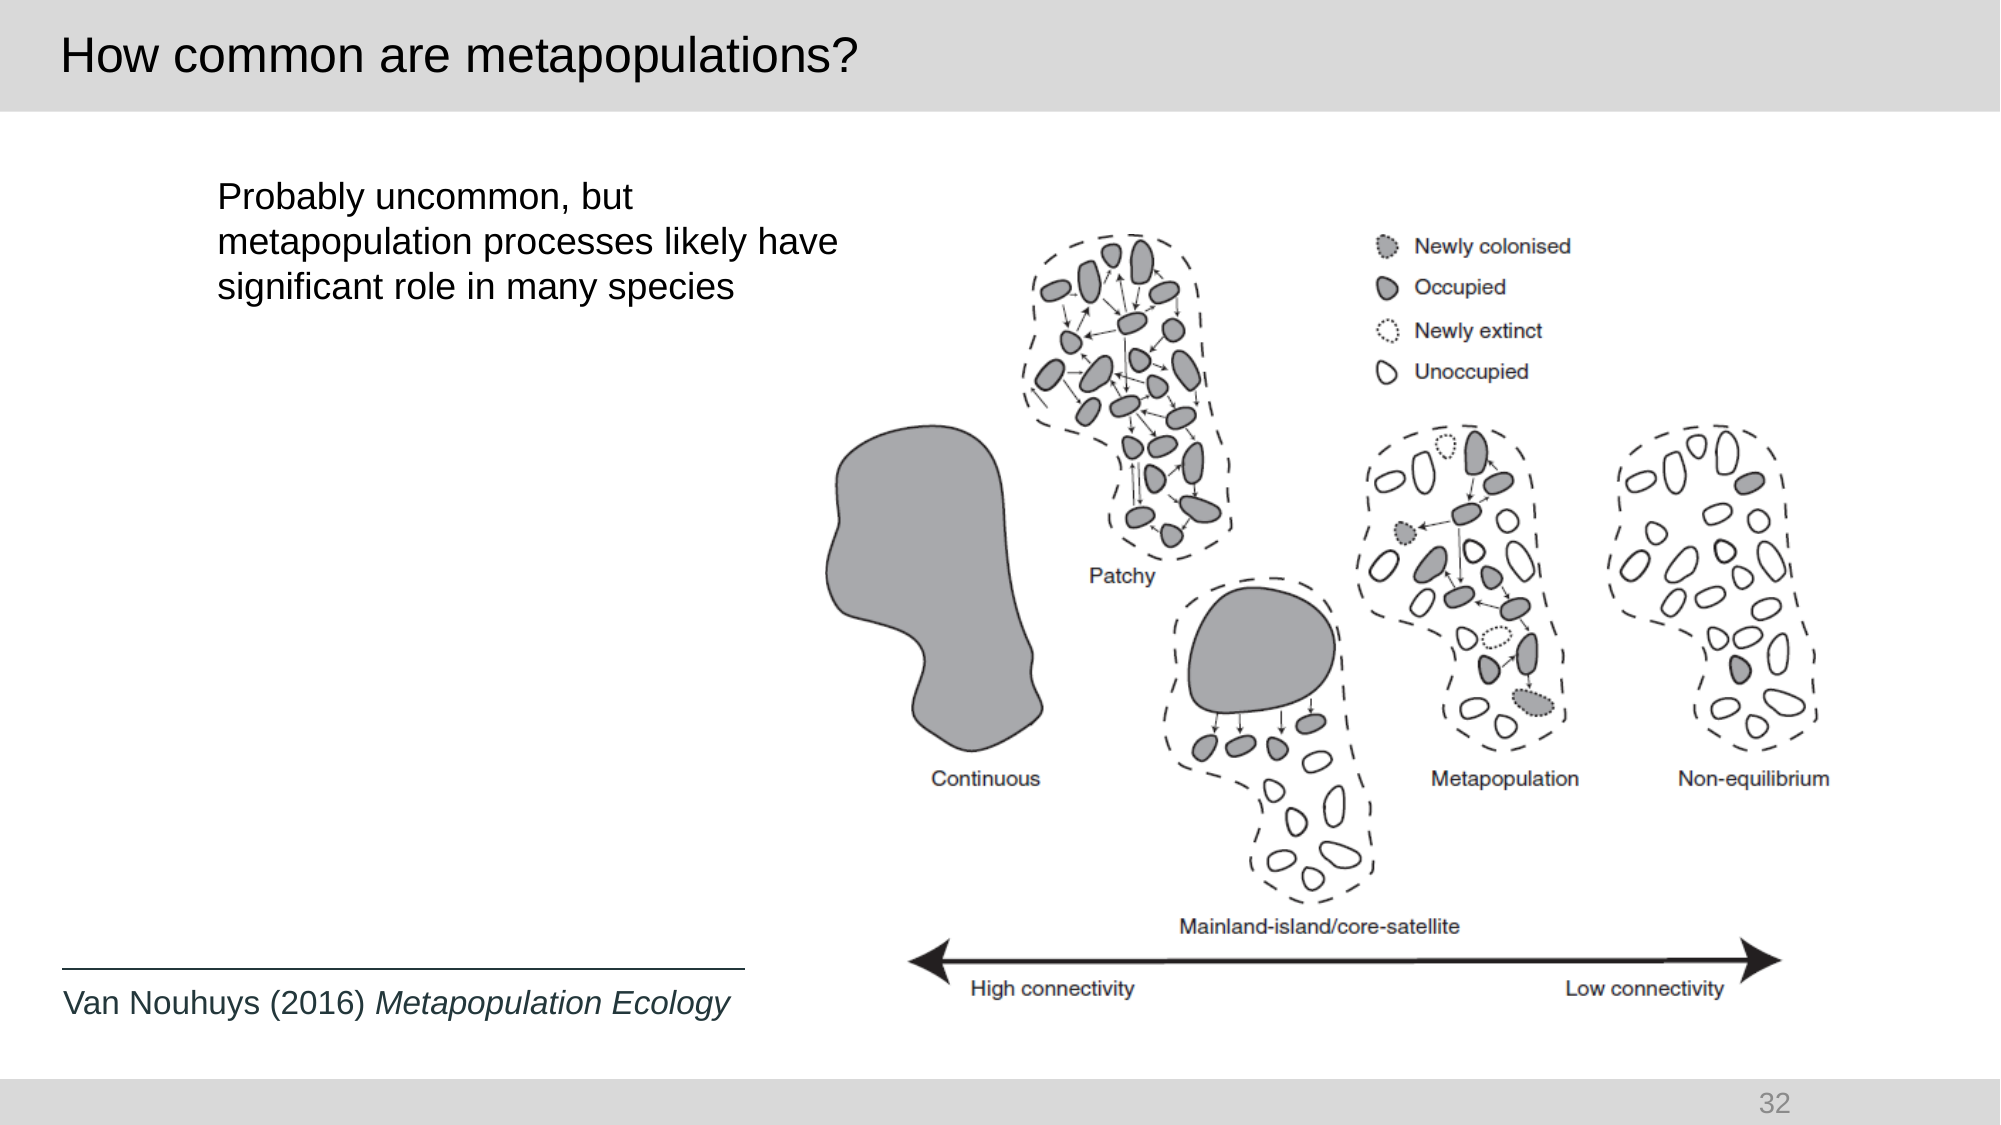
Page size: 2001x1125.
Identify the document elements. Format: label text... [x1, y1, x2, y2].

slide_number 32 [1550, 1079, 2000, 1125]
picture [825, 234, 1831, 1001]
title How common are metapopulations? [0, 0, 2000, 112]
text_box Probably uncommon, but metapopulation processes likely have significant role in many species [202, 164, 860, 315]
text_box Van Nouhuys (2016) Metapopulation Ecology [48, 974, 864, 1029]
footer [0, 1079, 1550, 1125]
